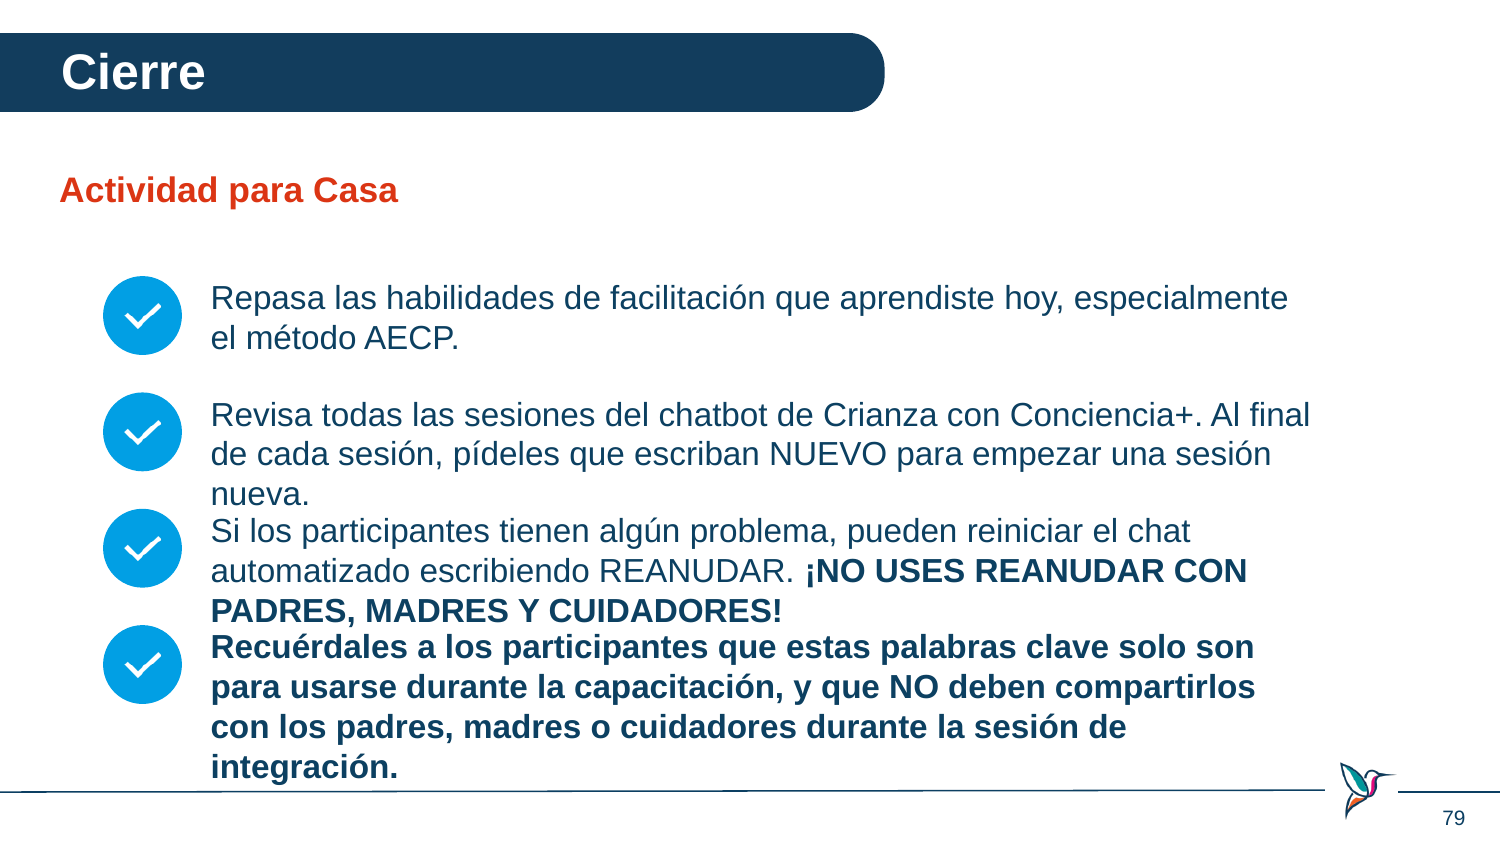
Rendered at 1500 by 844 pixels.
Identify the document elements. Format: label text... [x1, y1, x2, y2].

text_box [0, 33, 866, 112]
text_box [102, 392, 183, 472]
text_box Actividad para Casa [44, 159, 1351, 217]
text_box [102, 508, 183, 588]
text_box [102, 624, 183, 705]
picture [1338, 759, 1398, 823]
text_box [102, 275, 183, 356]
text_box Cierre [46, 32, 1500, 108]
text_box Recuérdales a los participantes que estas palabras clave solo son para usarse durante la capacitación, y que NO deben compartirlos con los padres, madres o cuidadores durante la sesión de integración. [195, 617, 1329, 793]
text_box Si los participantes tienen algún problema, pueden reiniciar el chat automatizado escribiendo REANUDAR. ¡NO USES REANUDAR CON PADRES, MADRES Y CUIDADORES! [195, 501, 1329, 617]
text_box Revisa todas las sesiones del chatbot de Crianza con Conciencia+. Al final de cada sesión, pídeles que escriban NUEVO para empezar una sesión nueva. [195, 385, 1329, 501]
text_box Repasa las habilidades de facilitación que aprendiste hoy, especialmente el método AECP. [195, 268, 1329, 364]
